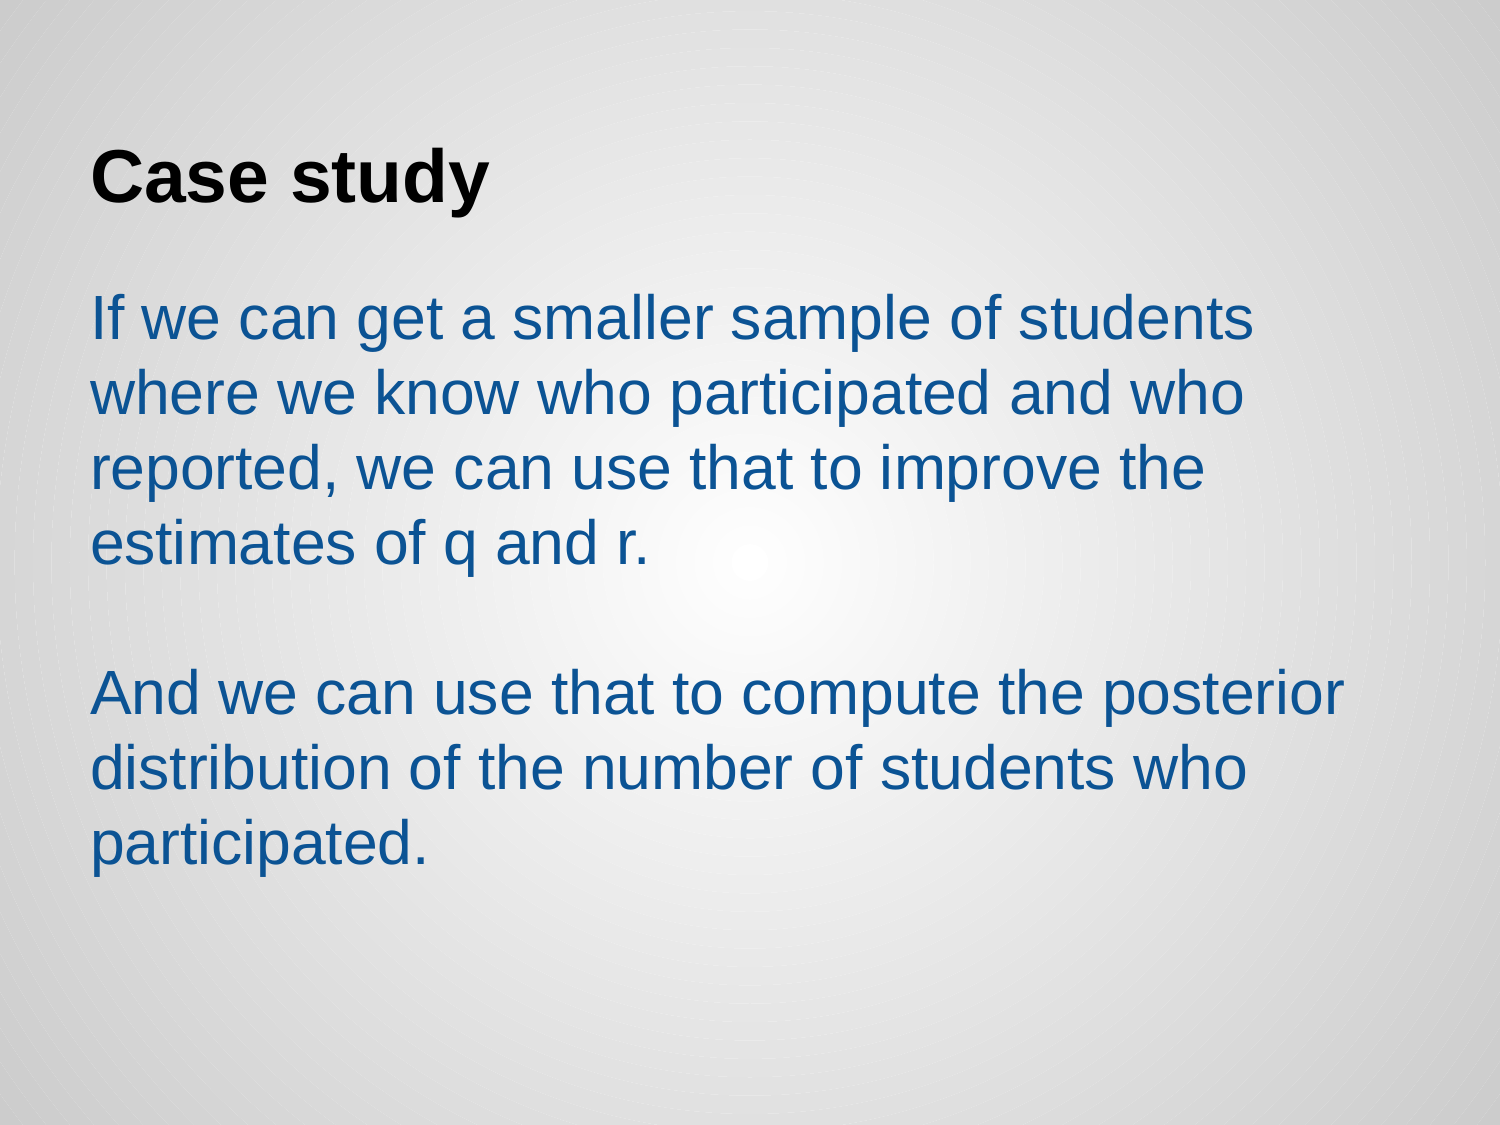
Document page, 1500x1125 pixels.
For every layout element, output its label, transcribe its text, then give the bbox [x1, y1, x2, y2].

title Case study [75, 45, 1425, 233]
list If we can get a smaller sample of students where we know who participated and who reported, we can use that to improve the estimates of q and r. And we can use that to compute the posterior distribution of the number of students who participated. [75, 262, 1425, 1078]
